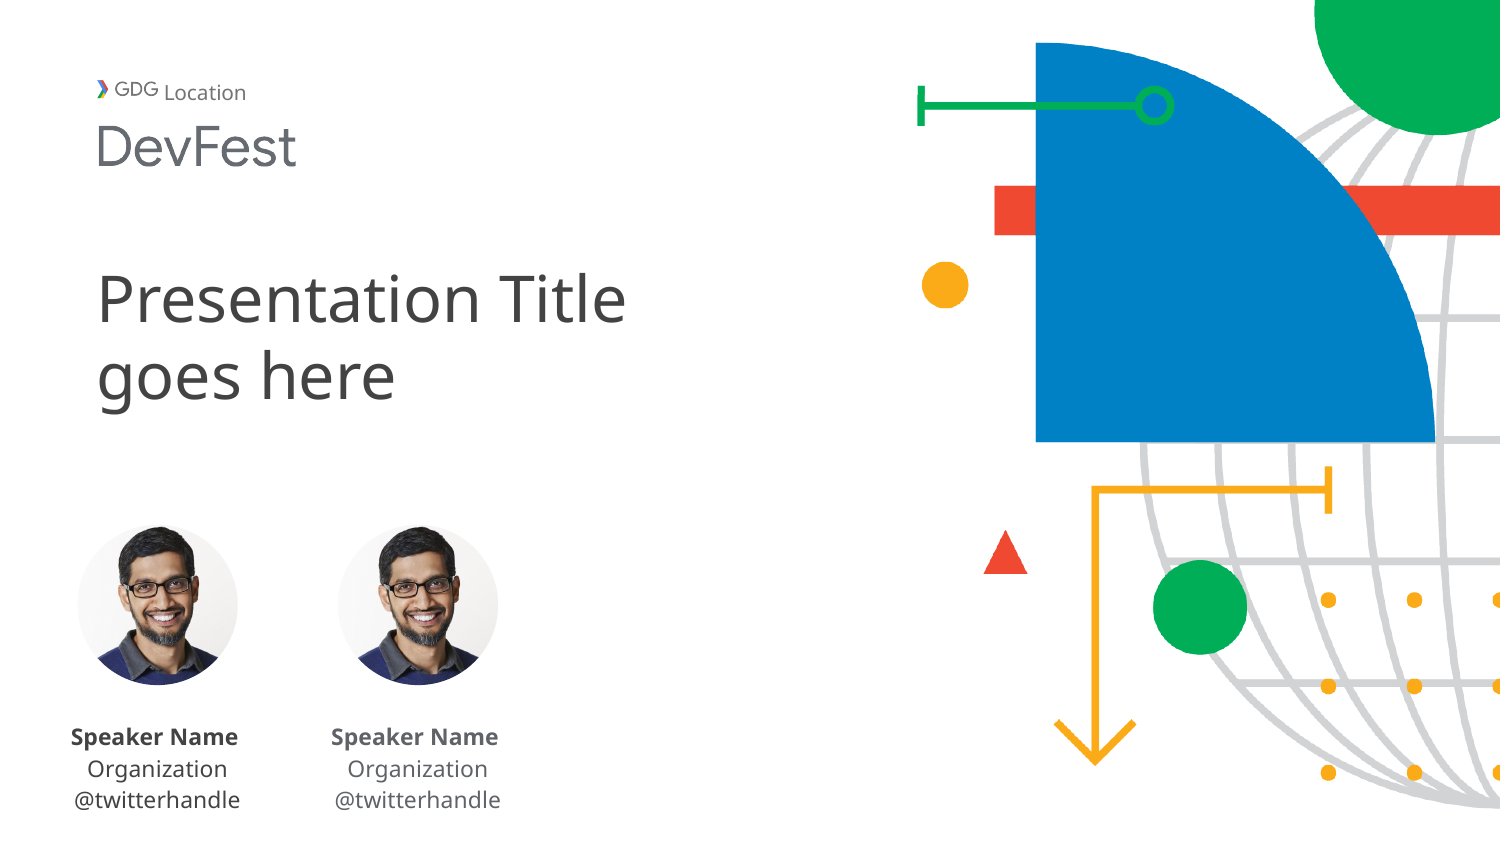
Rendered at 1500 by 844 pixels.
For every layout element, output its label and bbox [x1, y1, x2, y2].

text_box [39, 524, 276, 817]
text_box [299, 524, 537, 817]
picture [0, 0, 1500, 844]
text_box [70, 57, 673, 216]
